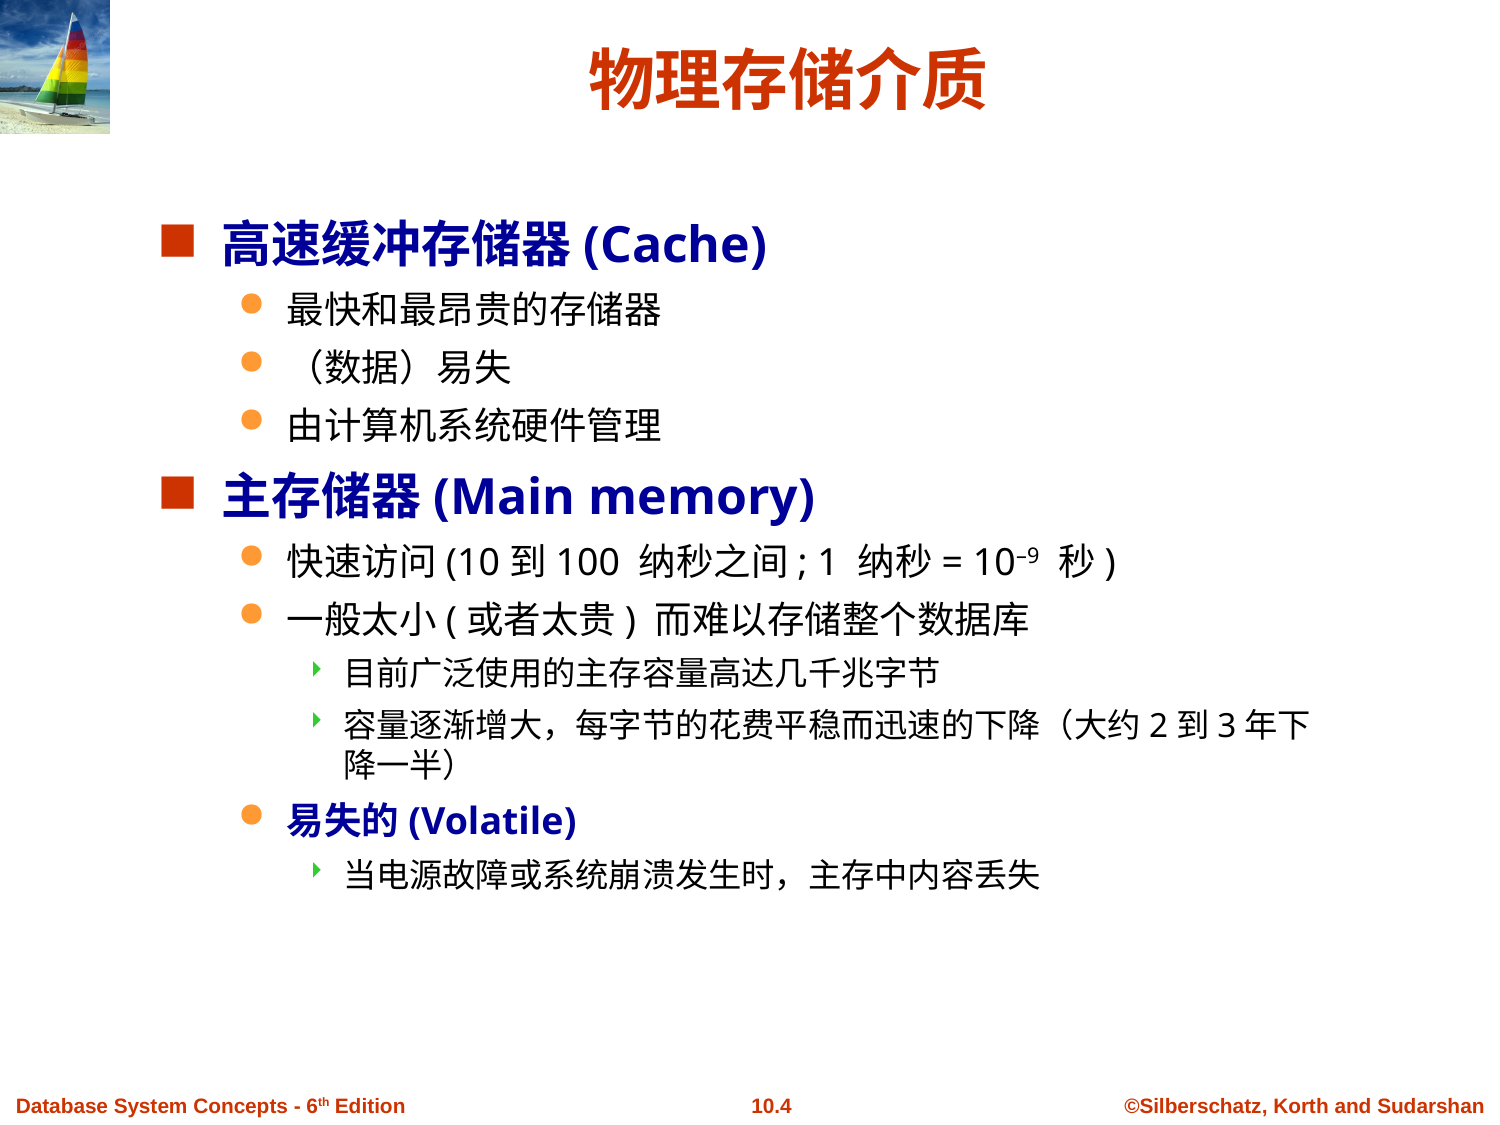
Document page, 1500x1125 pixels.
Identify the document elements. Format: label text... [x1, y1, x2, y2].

title 物理存储介质 [126, 25, 1451, 126]
picture [0, 0, 110, 134]
list 高速缓冲存储器(Cache) 最快和最昂贵的存储器 （数据）易失 由计算机系统硬件管理 主存储器(Main memory) 快速访问(10到100 纳秒之间; 1 纳秒= 10–9 秒) 一般太小(或者太贵) 而难以存储整个数据库 目前广泛使用的主存容量高达几千兆字节 容量逐渐增大，每字节的花费平稳而迅速的下降（大约2到3年下降一半） 易失的(Volatile) 当电源故障或系统崩溃发生时，主存中内容丢失 [150, 205, 1355, 998]
